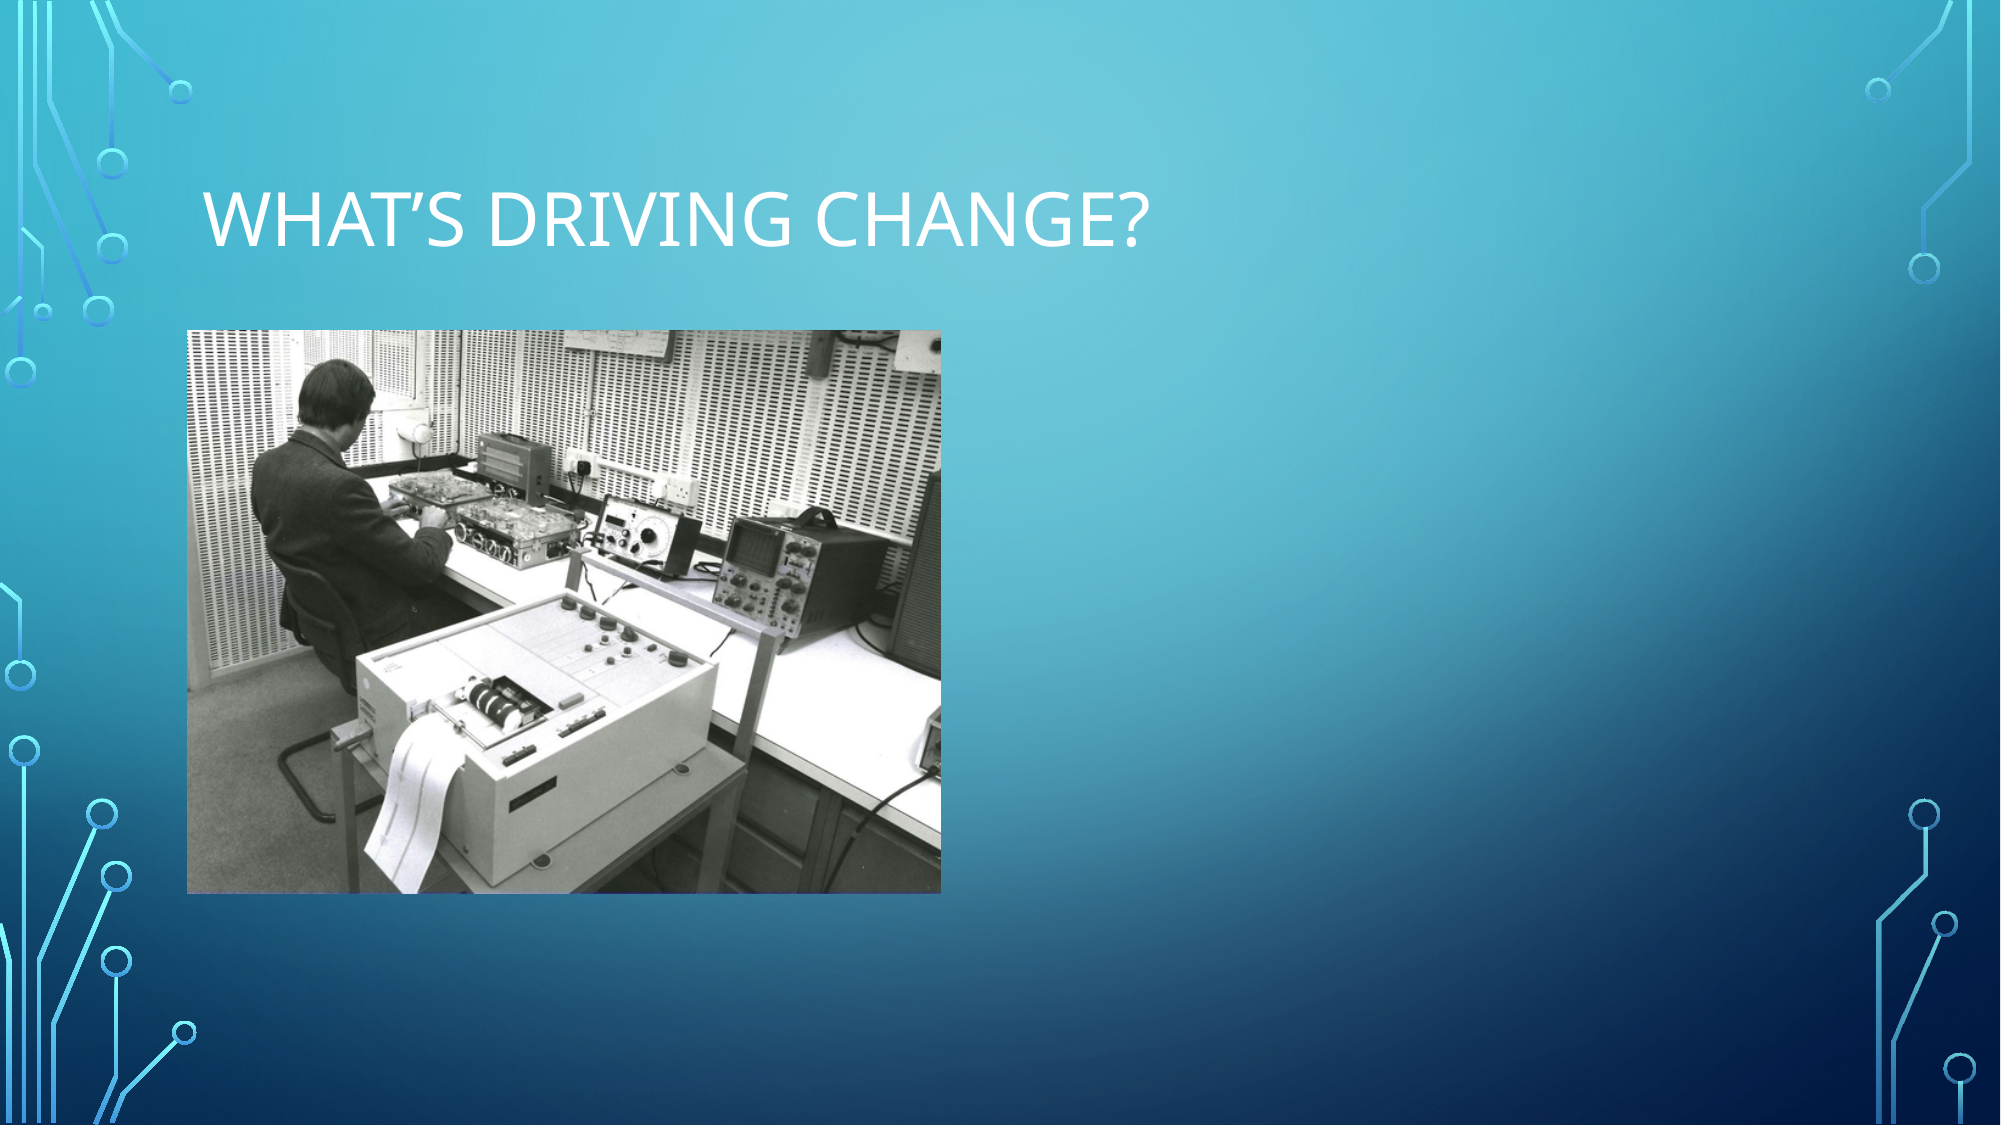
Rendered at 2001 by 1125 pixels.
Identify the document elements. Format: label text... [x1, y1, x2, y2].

title WHAT’s DRIVING CHANGE? [187, 101, 1813, 344]
picture [186, 330, 941, 895]
